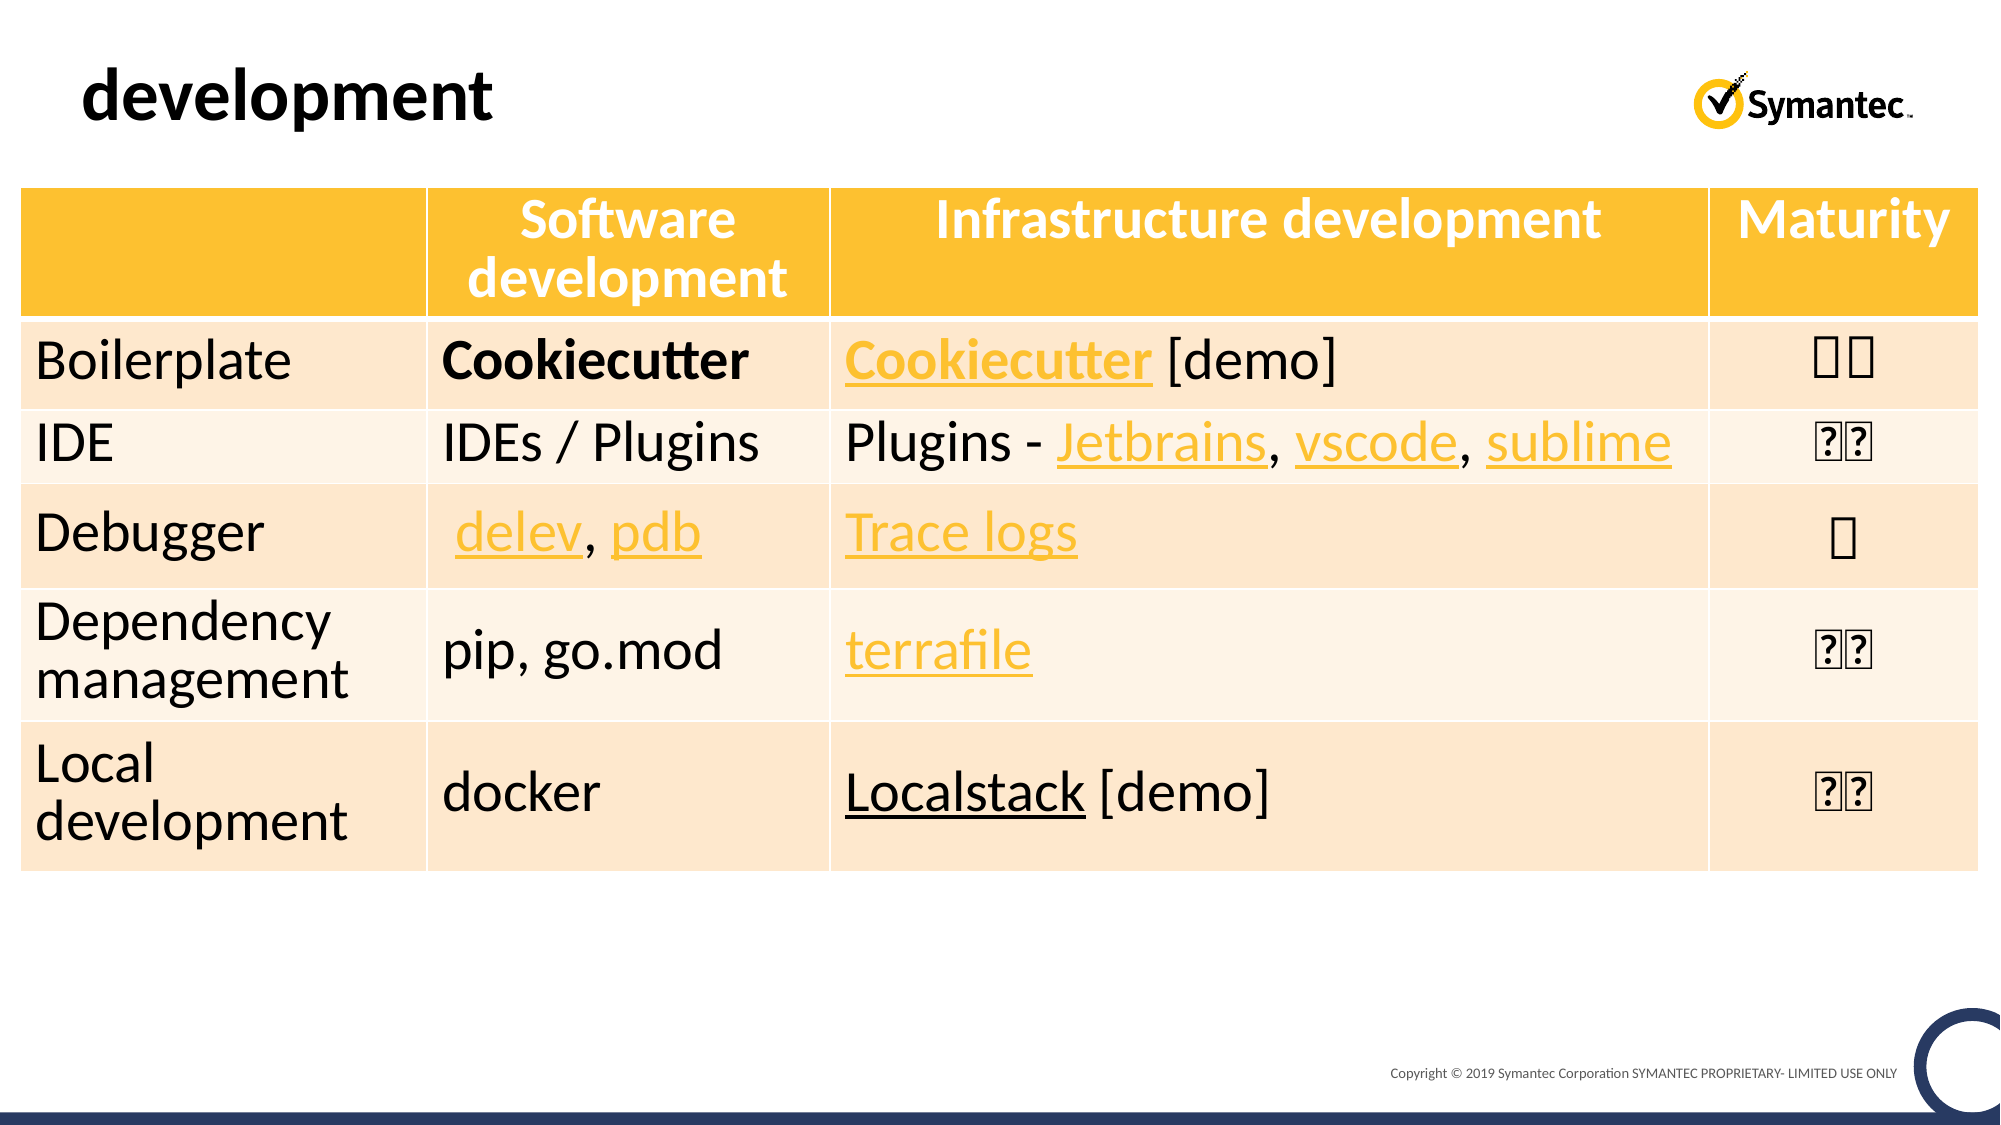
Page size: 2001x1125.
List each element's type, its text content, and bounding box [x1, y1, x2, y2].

table_cell pip, go.mod [428, 590, 829, 720]
title development [81, 62, 1671, 126]
table_header Software development [428, 188, 829, 316]
table_cell Local development [21, 722, 426, 871]
table_cell 👨🏻 [1710, 411, 1978, 483]
table_cell Trace logs [831, 484, 1708, 588]
table_header Maturity [1710, 188, 1978, 316]
table_cell Debugger [21, 484, 426, 588]
table_cell 👶🏻 [1710, 722, 1978, 871]
table_cell Plugins - Jetbrains, vscode, sublime [831, 411, 1708, 483]
table_cell Cookiecutter [428, 322, 829, 409]
table_header [21, 188, 426, 316]
table_header Infrastructure development [831, 188, 1708, 316]
table_cell docker [428, 722, 829, 871]
table_cell IDEs / Plugins [428, 411, 829, 483]
table_cell 👨🏻 [1710, 322, 1978, 409]
table_cell Localstack [demo] [831, 722, 1708, 871]
table_cell terrafile [831, 590, 1708, 720]
table_cell Boilerplate [21, 322, 426, 409]
table_cell Dependency management [21, 590, 426, 720]
table_cell 🤰 [1710, 484, 1978, 588]
table_cell delev, pdb [428, 484, 829, 588]
table_cell 👶🏻 [1710, 590, 1978, 720]
table_cell IDE [21, 411, 426, 483]
table_cell Cookiecutter [demo] [831, 322, 1708, 409]
